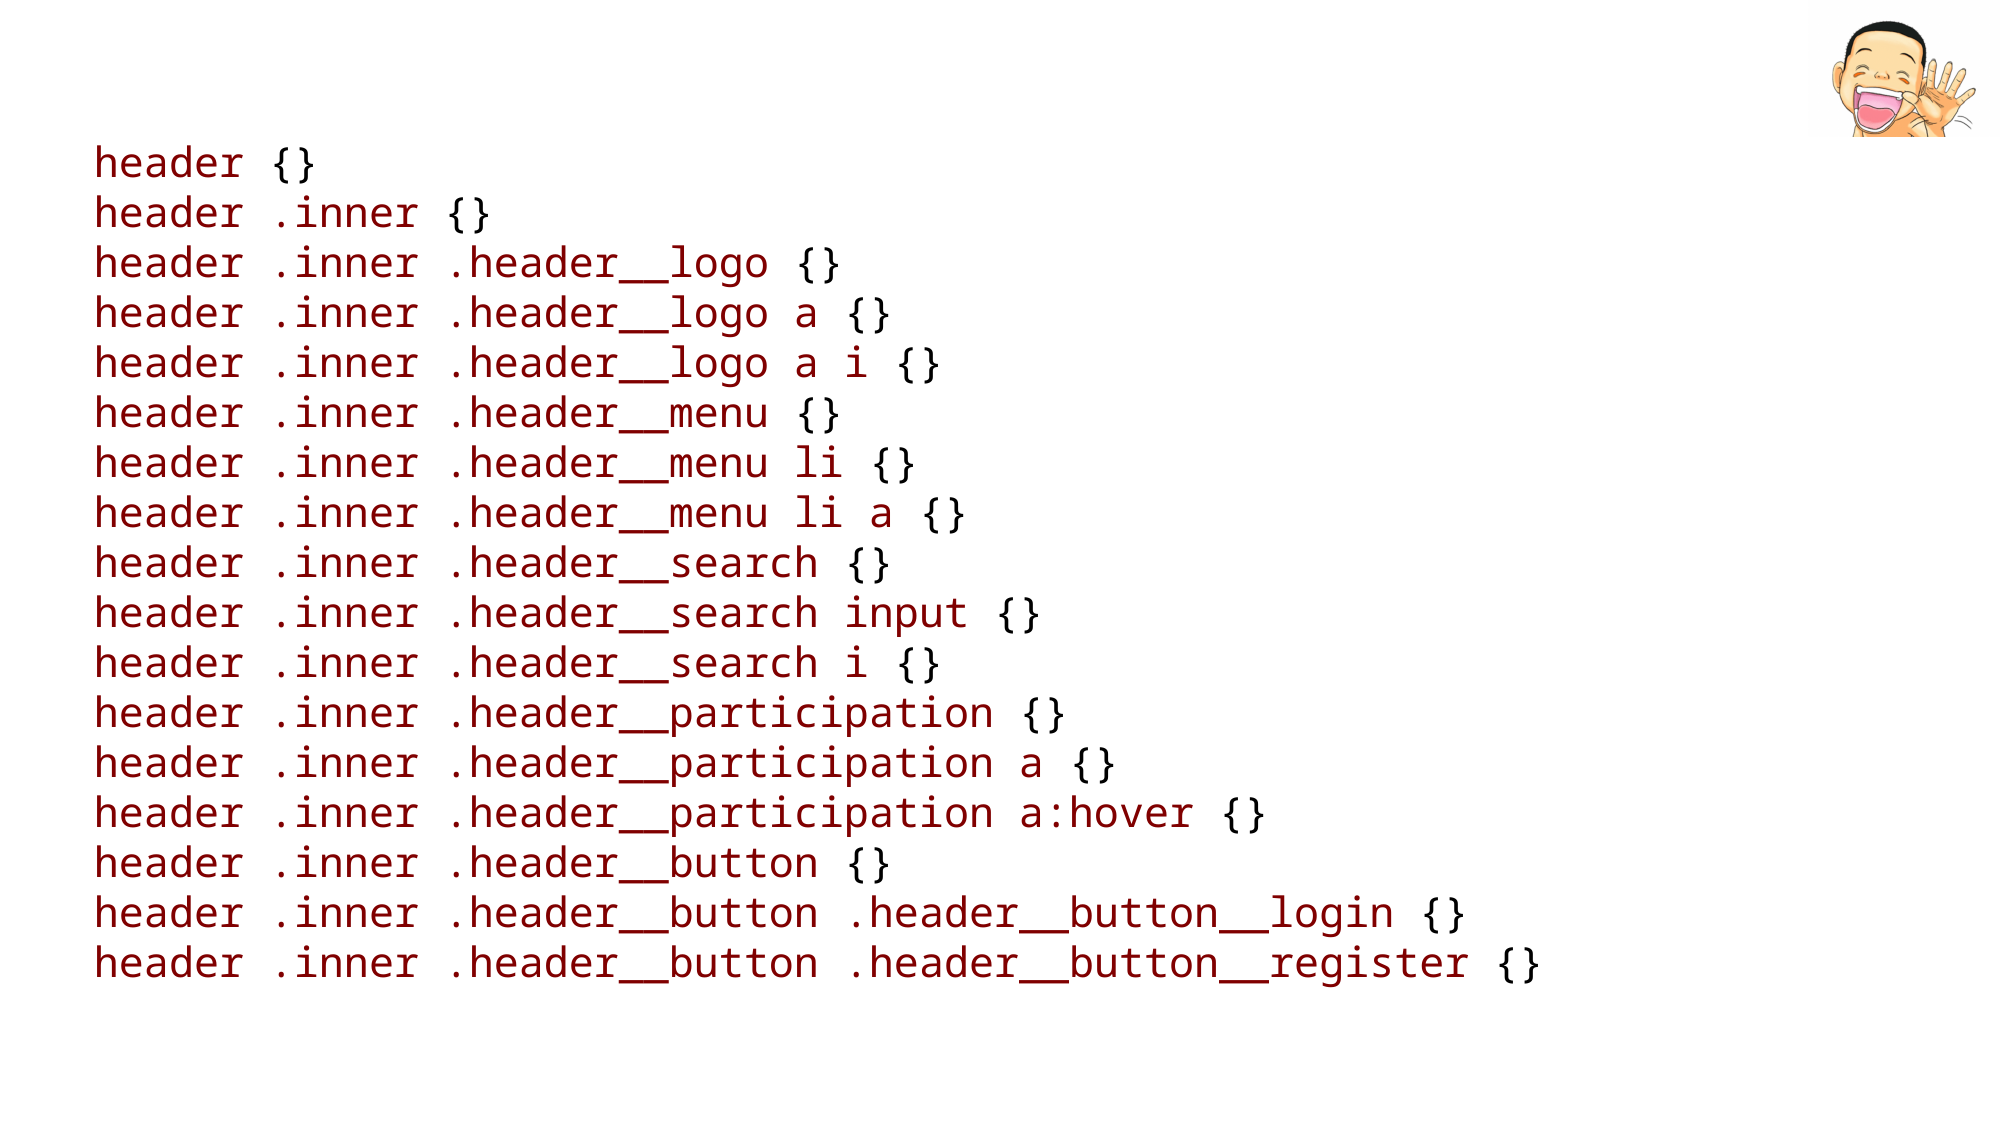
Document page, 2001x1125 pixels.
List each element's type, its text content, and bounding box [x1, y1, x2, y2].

picture [1808, 0, 2000, 137]
text_box header {} header .inner {} header .inner .header__logo {} header .inner .header__logo a {} header .inner .header__logo a i {} header .inner .header__menu {} header .inner .header__menu li {} header .inner .header__menu li a {} header .inner .header__search {} header .inner .header__search input {} header .inner .header__search i {} header .inner .header__participation {} header .inner .header__participation a {} header .inner .header__participation a:hover {} header .inner .header__button {} header .inner .header__button .header__button__login {} header .inner .header__button .header__button__register {} [79, 128, 1561, 994]
